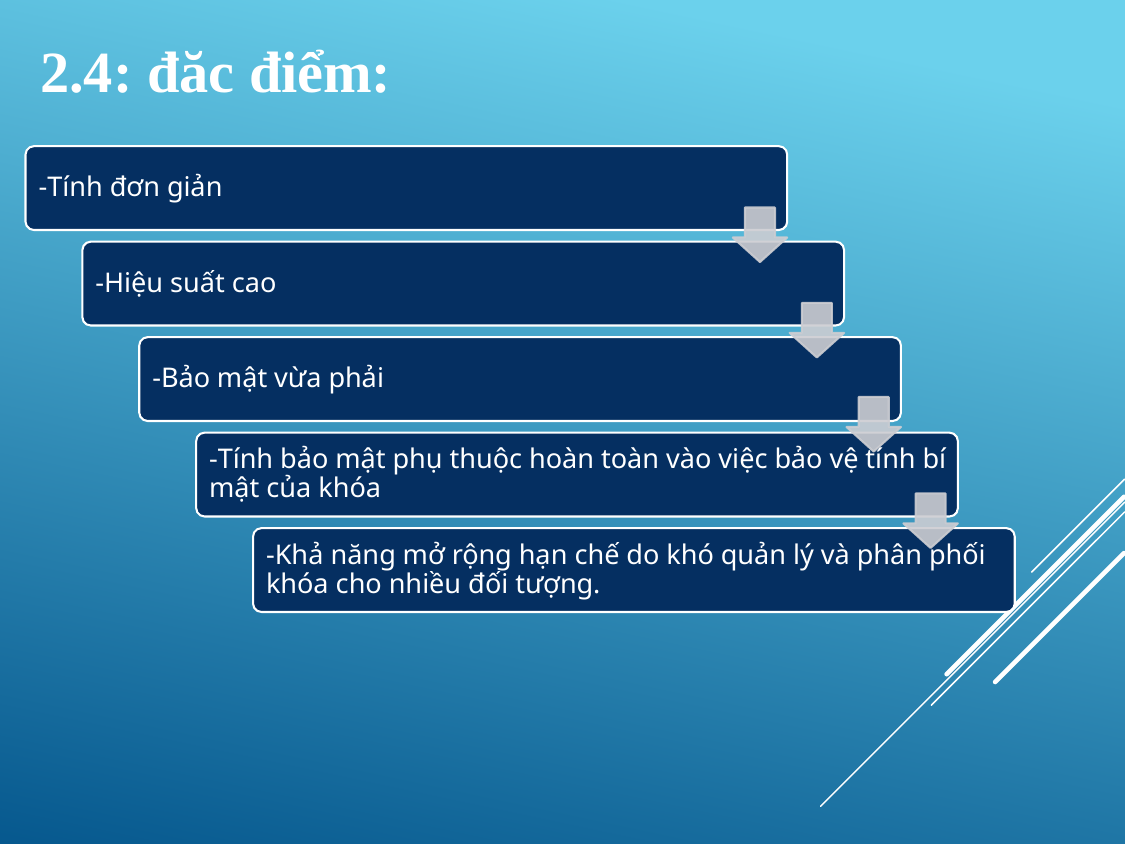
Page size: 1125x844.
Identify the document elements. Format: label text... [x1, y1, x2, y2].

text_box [25, 145, 1015, 613]
text_box 2.4: đăc điểm: [25, 27, 639, 112]
